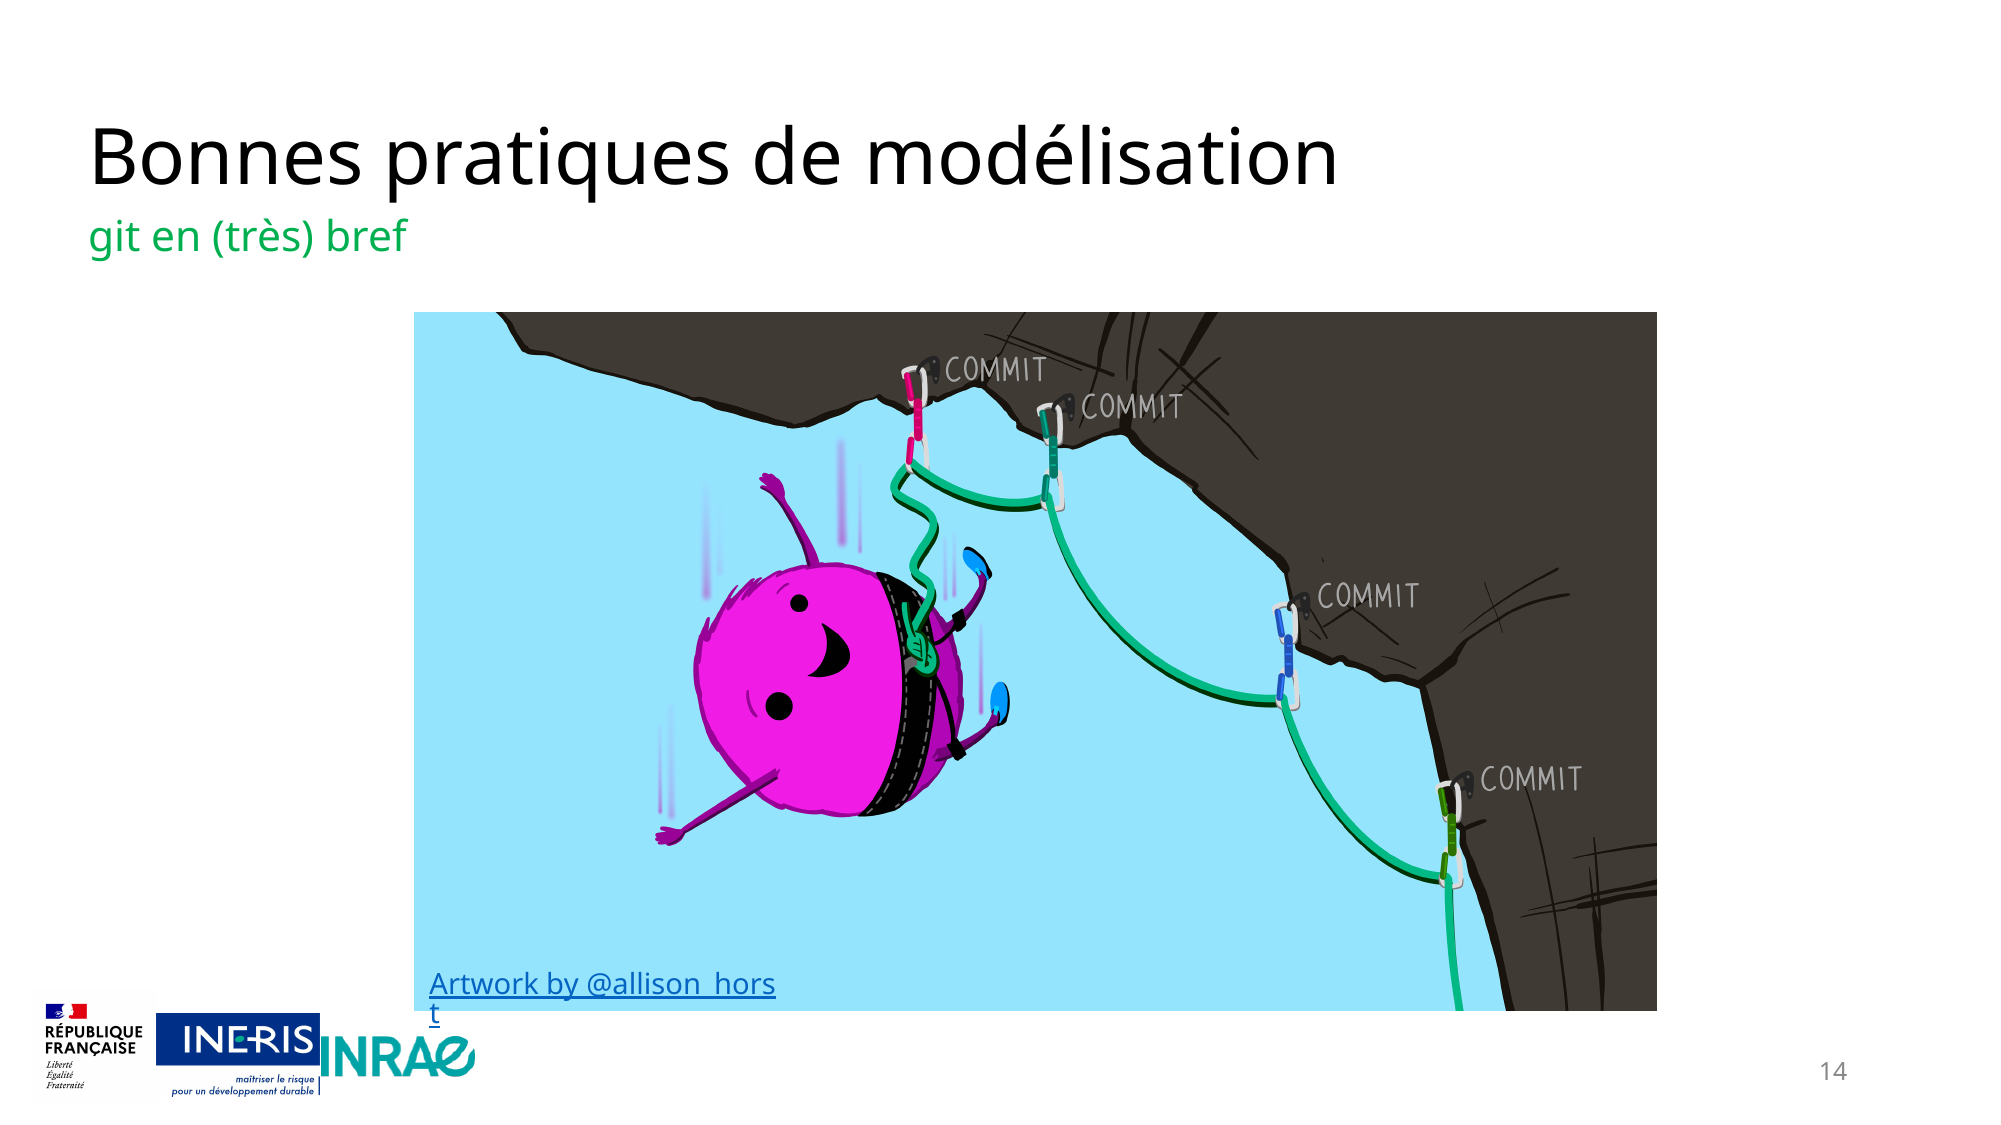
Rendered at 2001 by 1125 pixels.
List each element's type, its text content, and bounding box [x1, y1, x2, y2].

picture [31, 989, 320, 1103]
picture [414, 312, 1657, 1012]
title Bonnes pratiques de modélisation git en (très) bref [68, 97, 1932, 281]
slide_number 14 [1412, 1042, 1863, 1103]
picture [321, 1035, 475, 1077]
